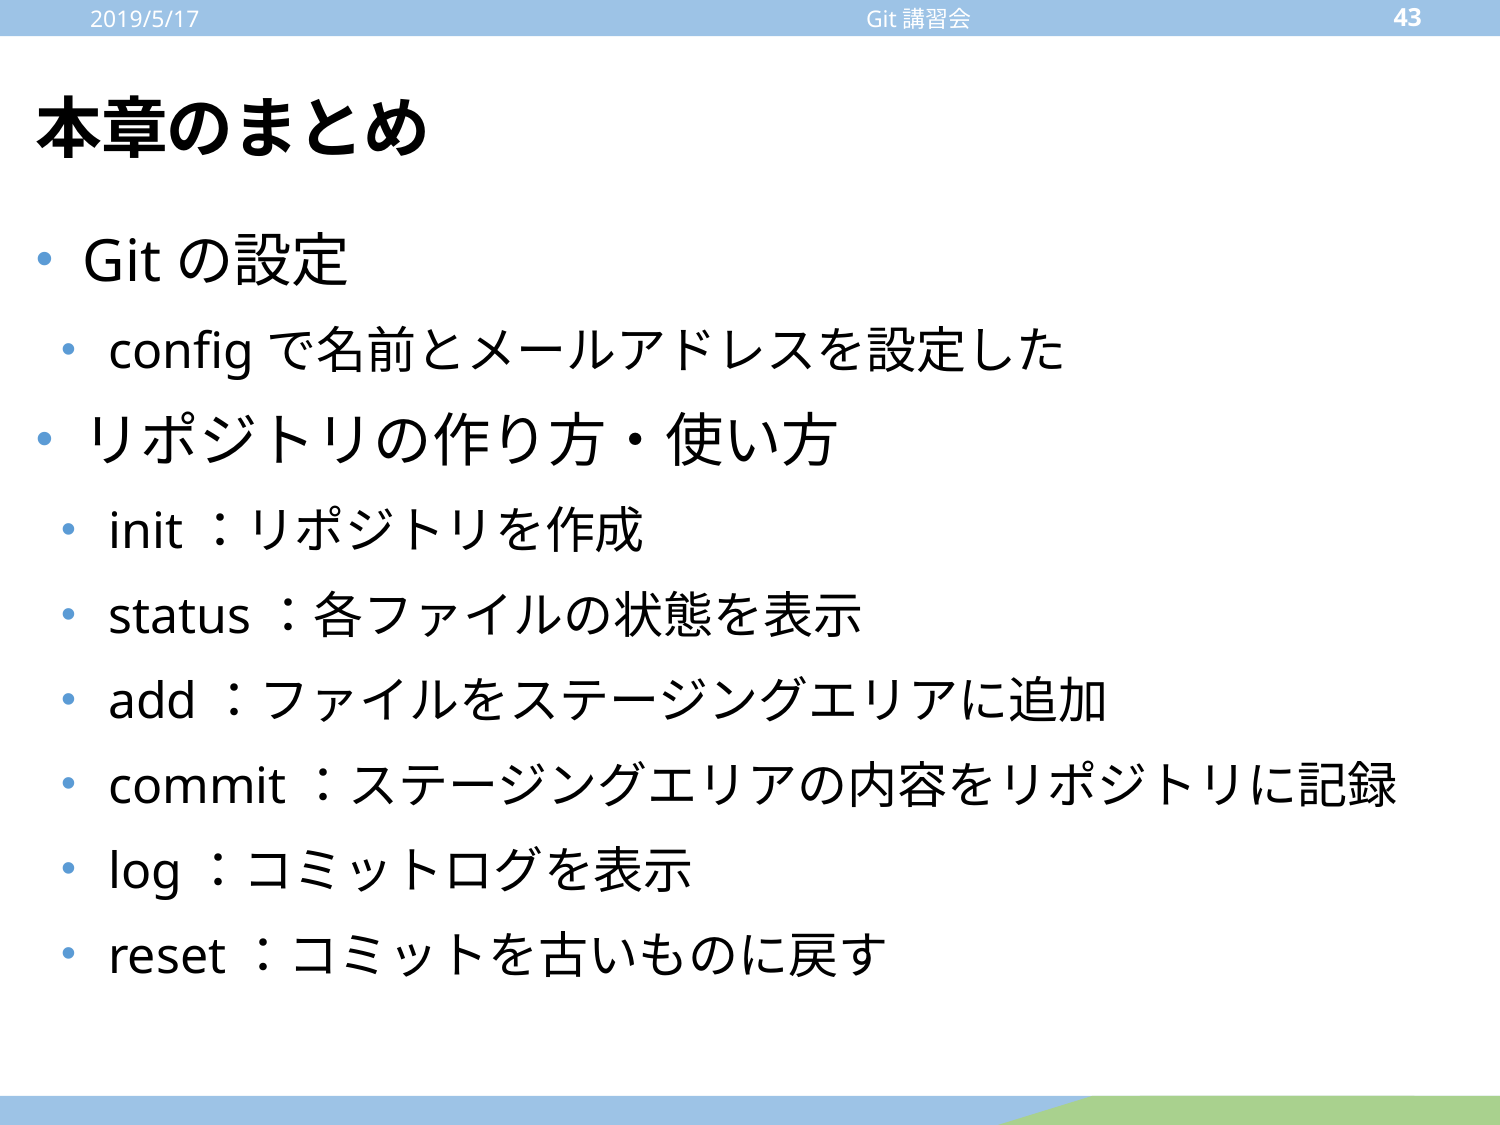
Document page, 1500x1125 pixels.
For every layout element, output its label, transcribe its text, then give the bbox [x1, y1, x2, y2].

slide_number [75, 0, 471, 36]
footer Git講習会 [517, 0, 1321, 37]
slide_number 43 [1320, 0, 1496, 36]
list Gitの設定 configで名前とメールアドレスを設定した リポジトリの作り方・使い方 init：リポジトリを作成 status：各ファイルの状態を表示 add：ファイルをステージングエリアに追加 commit：ステージングエリアの内容をリポジトリに記録 log：コミットログを表示 reset：コミットを古いものに戻す [20, 216, 1483, 1063]
title 本章のまとめ [20, 68, 1483, 184]
